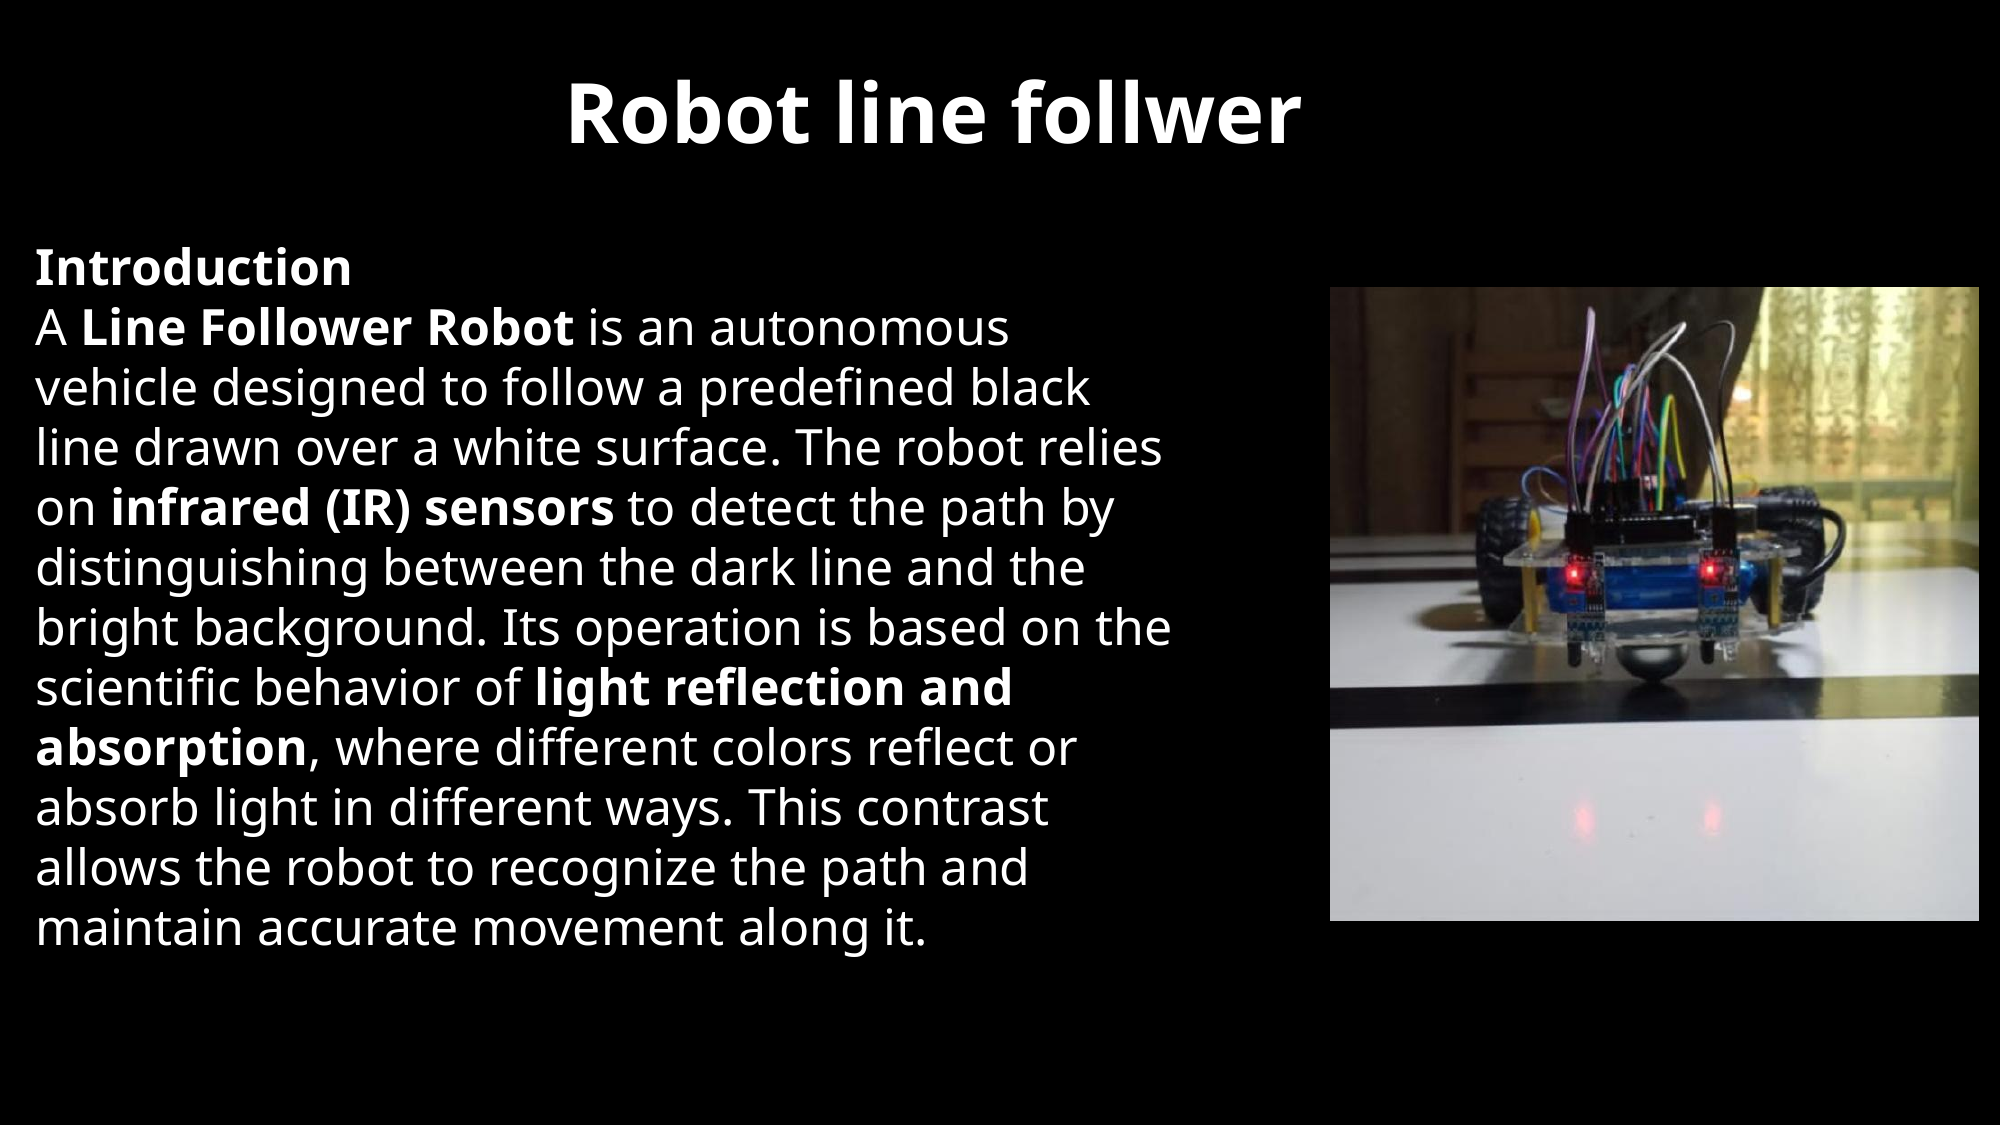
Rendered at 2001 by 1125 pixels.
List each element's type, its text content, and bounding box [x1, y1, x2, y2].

text_box Robot line follwer [550, 52, 1450, 168]
picture [1329, 287, 1980, 921]
text_box Introduction ​A Line Follower Robot is an autonomous vehicle designed to follow a predefined black line drawn over a white surface. The robot relies on infrared (IR) sensors to detect the path by distinguishing between the dark line and the bright background. Its operation is based on the scientific behavior of light reflection and absorption, where different colors reflect or absorb light in different ways. This contrast allows the robot to recognize the path and maintain accurate movement along it. [21, 228, 1202, 1024]
